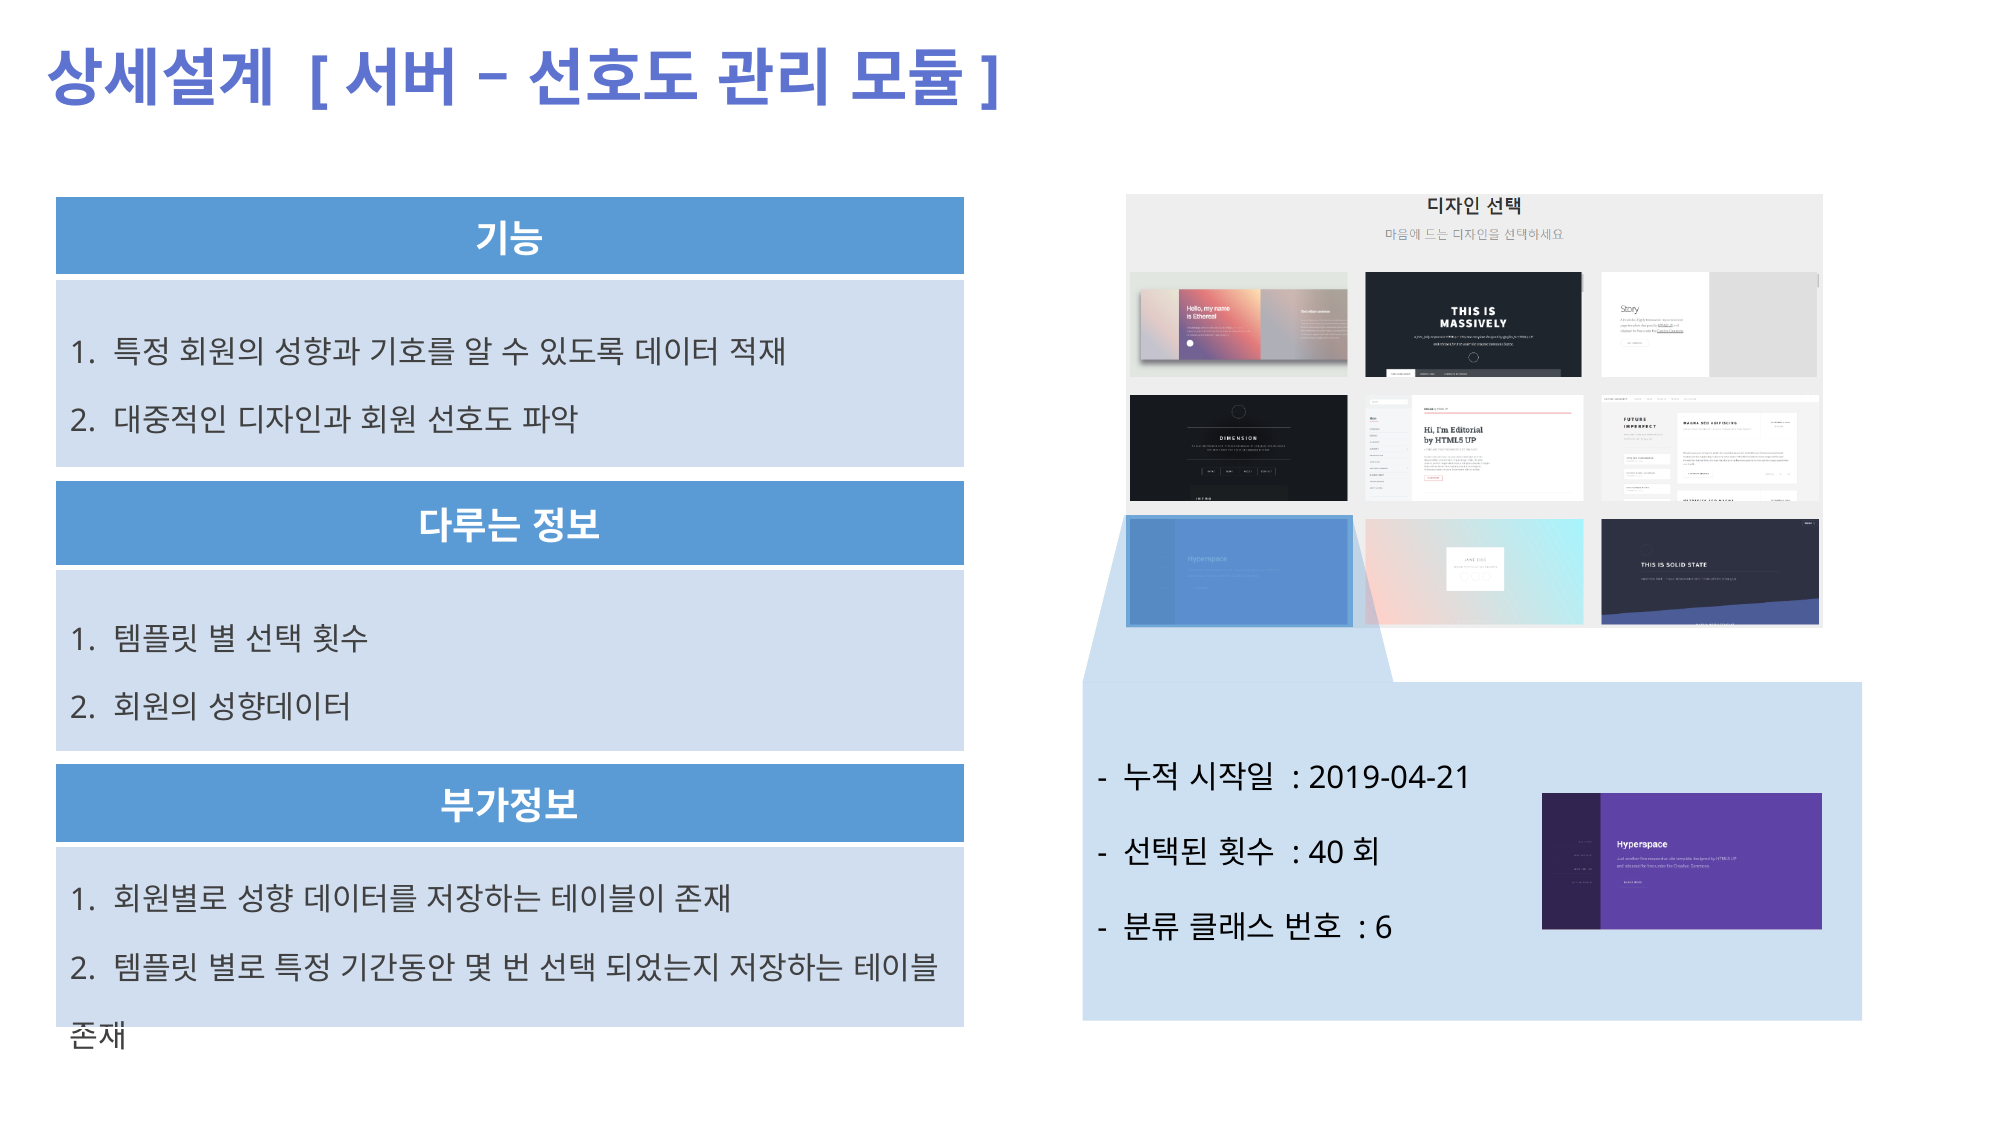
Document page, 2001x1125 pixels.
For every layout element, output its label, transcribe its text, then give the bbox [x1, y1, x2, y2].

text_box 상세설계 [서버 – 선호도 관리 모듈] [31, 30, 1213, 121]
table_header 기능 [56, 197, 964, 274]
table_cell 1. 템플릿 별 선택 횟수 2. 회원의 성향데이터 [56, 570, 964, 751]
picture [1542, 793, 1822, 930]
picture [1126, 194, 1823, 628]
table_header 다루는 정보 [56, 481, 964, 565]
table_cell 1. 특정 회원의 성향과 기호를 알 수 있도록 데이터 적재 2. 대중적인 디자인과 회원 선호도 파악 [56, 280, 964, 467]
table_header 부가정보 [56, 764, 964, 842]
text_box [1081, 514, 1395, 684]
table_cell 1. 회원별로 성향 데이터를 저장하는 테이블이 존재 2. 템플릿 별로 특정 기간동안 몇 번 선택 되었는지 저장하는 테이블 존재 [56, 847, 964, 1027]
text_box - 누적 시작일 : 2019-04-21 - 선택된 횟수 : 40회 - 분류 클래스 번호 : 6 [1082, 681, 1863, 1022]
